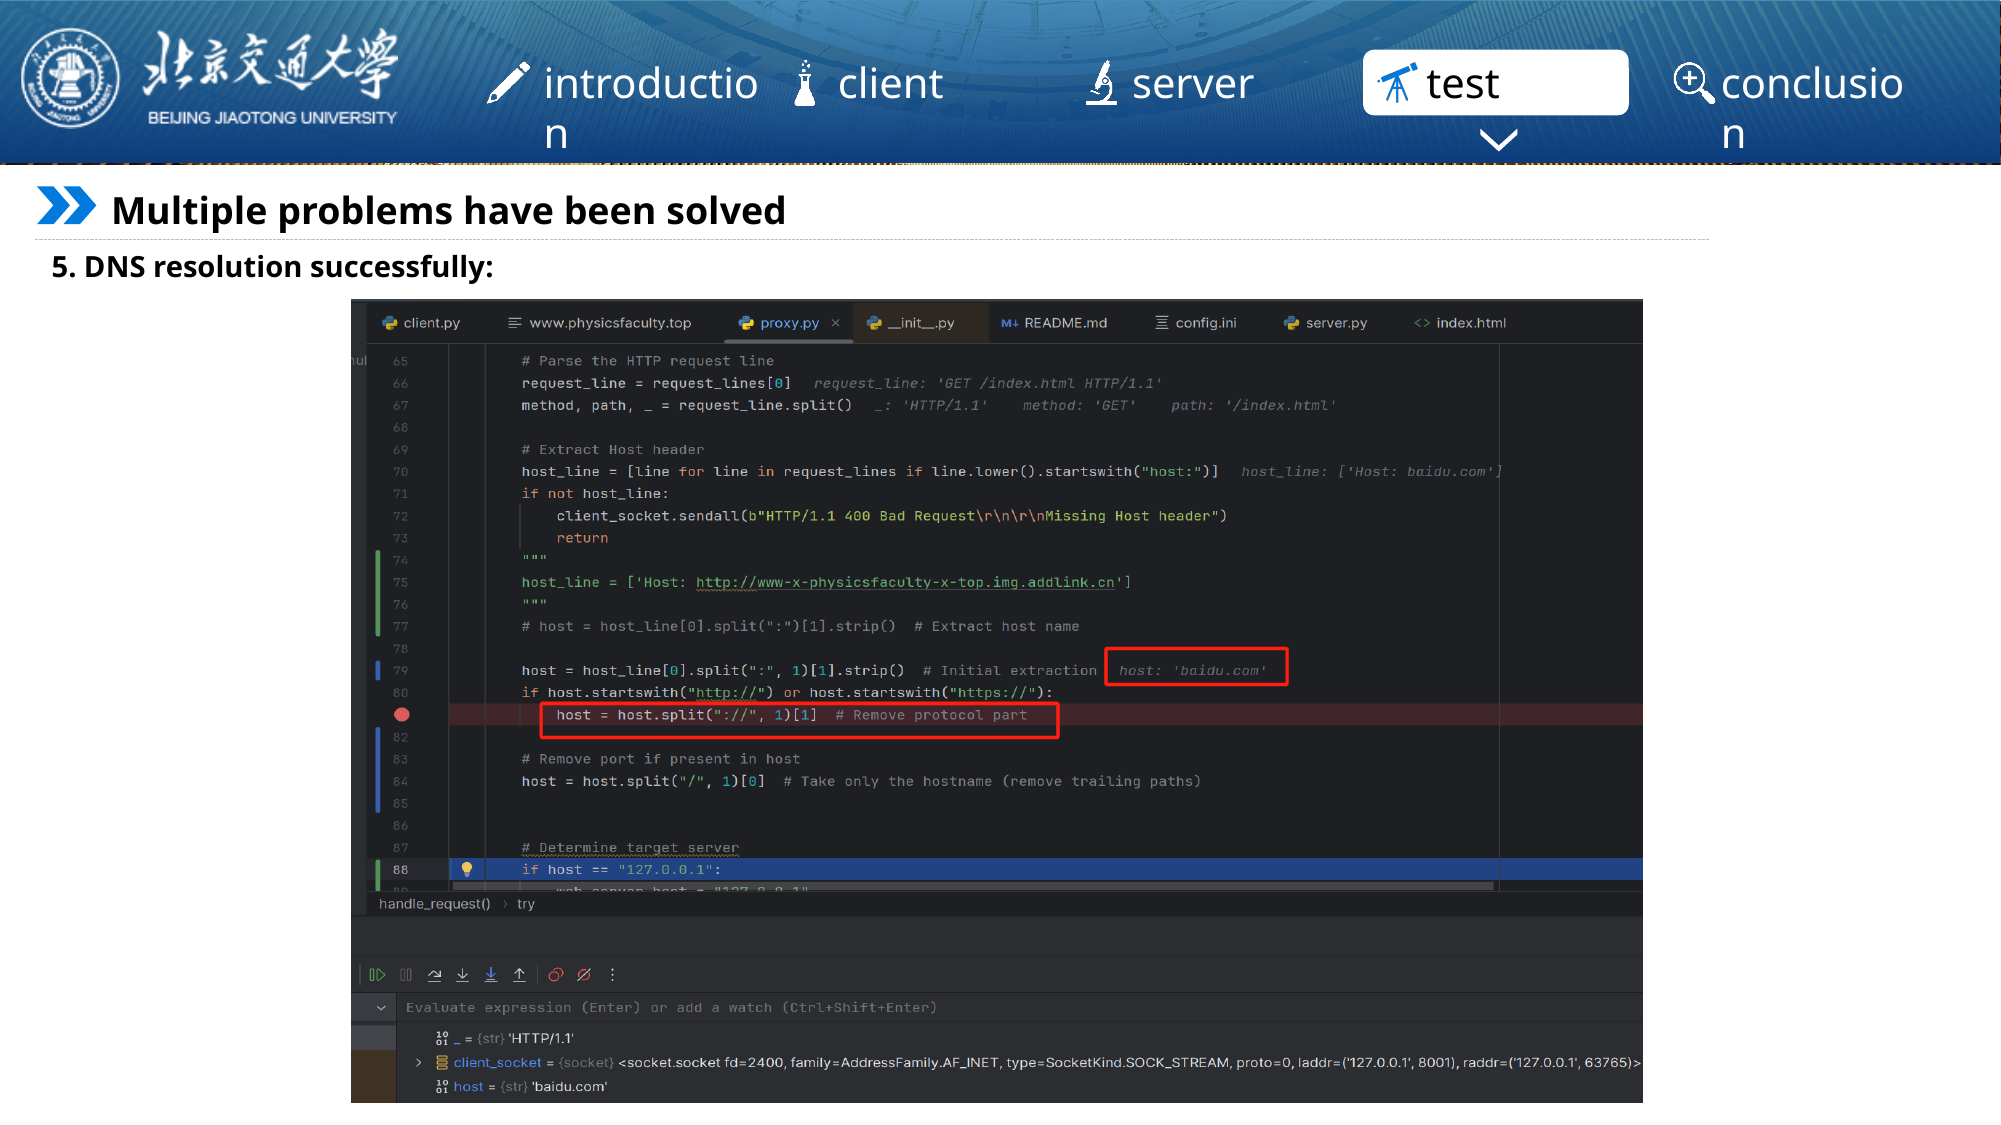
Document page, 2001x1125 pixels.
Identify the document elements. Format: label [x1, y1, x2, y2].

picture [0, 1, 2001, 165]
picture [351, 299, 1643, 1103]
text_box [35, 180, 1915, 301]
